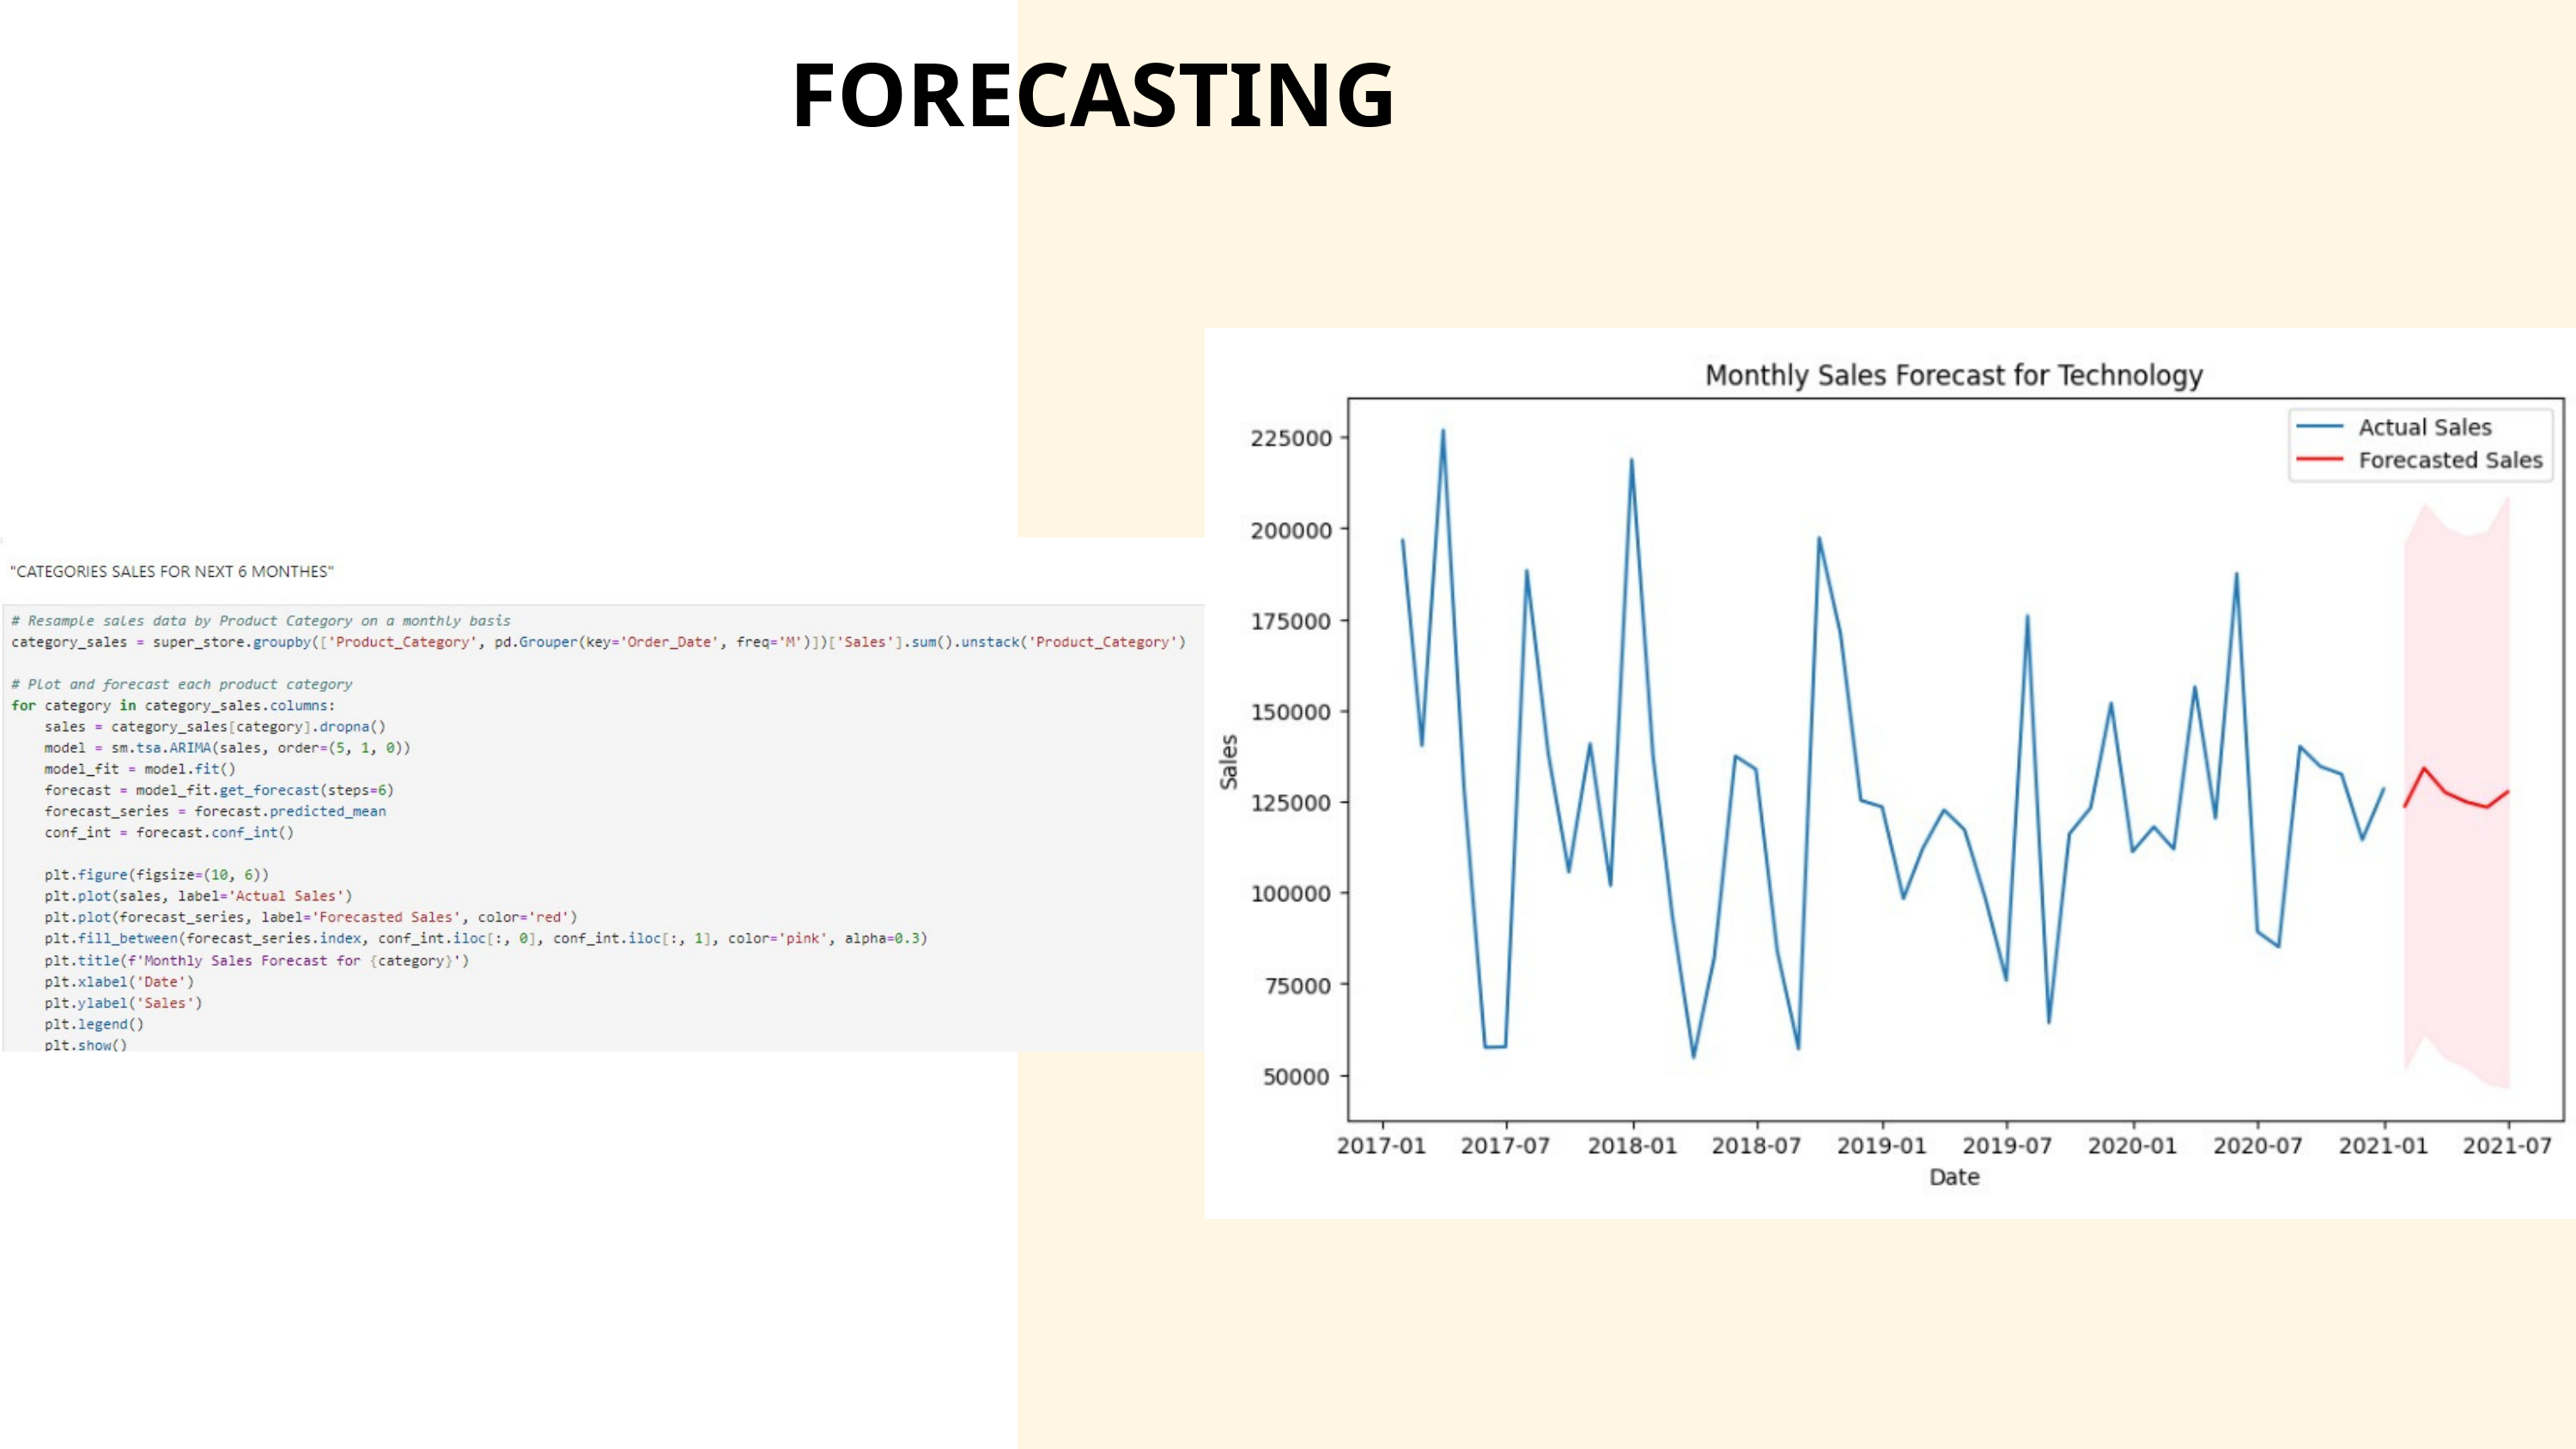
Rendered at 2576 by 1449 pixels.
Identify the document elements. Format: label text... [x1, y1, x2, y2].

text_box FORECASTING [789, 45, 1013, 144]
text_box [0, 537, 1013, 1052]
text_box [1018, 0, 2576, 1449]
